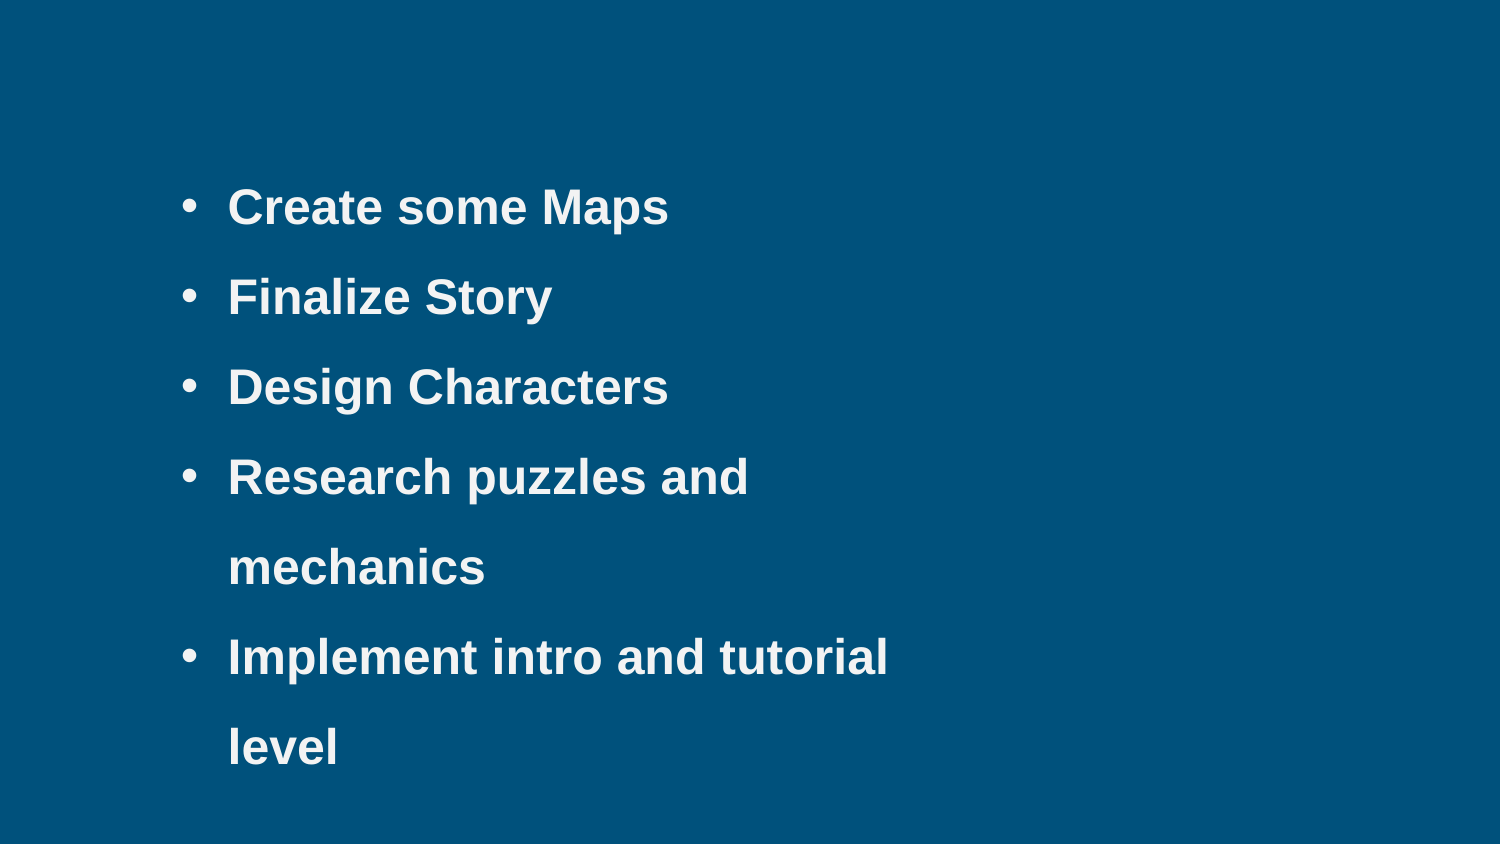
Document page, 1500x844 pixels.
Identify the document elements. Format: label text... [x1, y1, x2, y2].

text_box Create some Maps Finalize Story Design Characters Research puzzles and mechanics Implement intro and tutorial level [165, 137, 929, 789]
